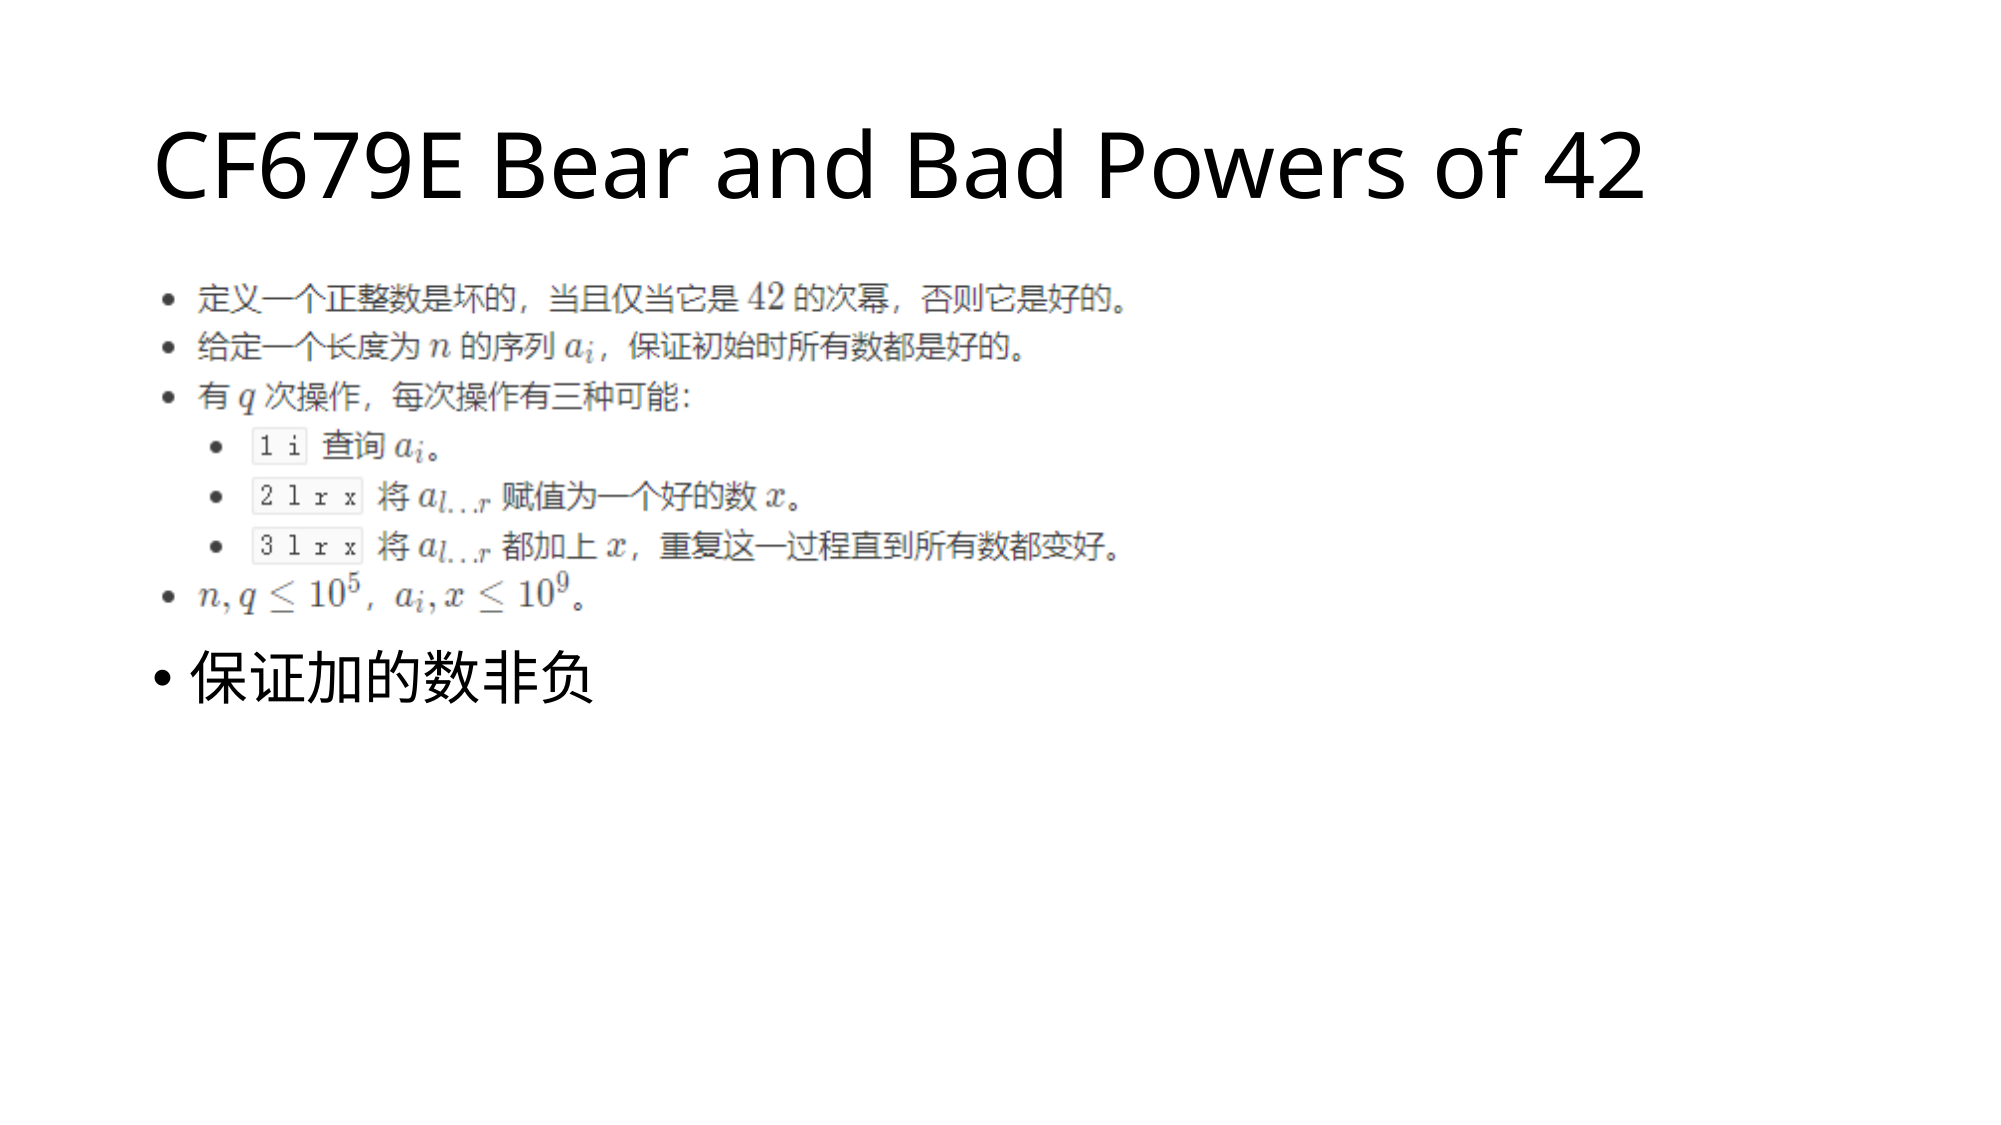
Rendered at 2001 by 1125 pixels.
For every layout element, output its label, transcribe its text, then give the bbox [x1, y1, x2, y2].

list 保证加的数非负 [137, 299, 1863, 1014]
title CF679E Bear and Bad Powers of 42 [137, 59, 1863, 278]
picture [137, 264, 1179, 635]
